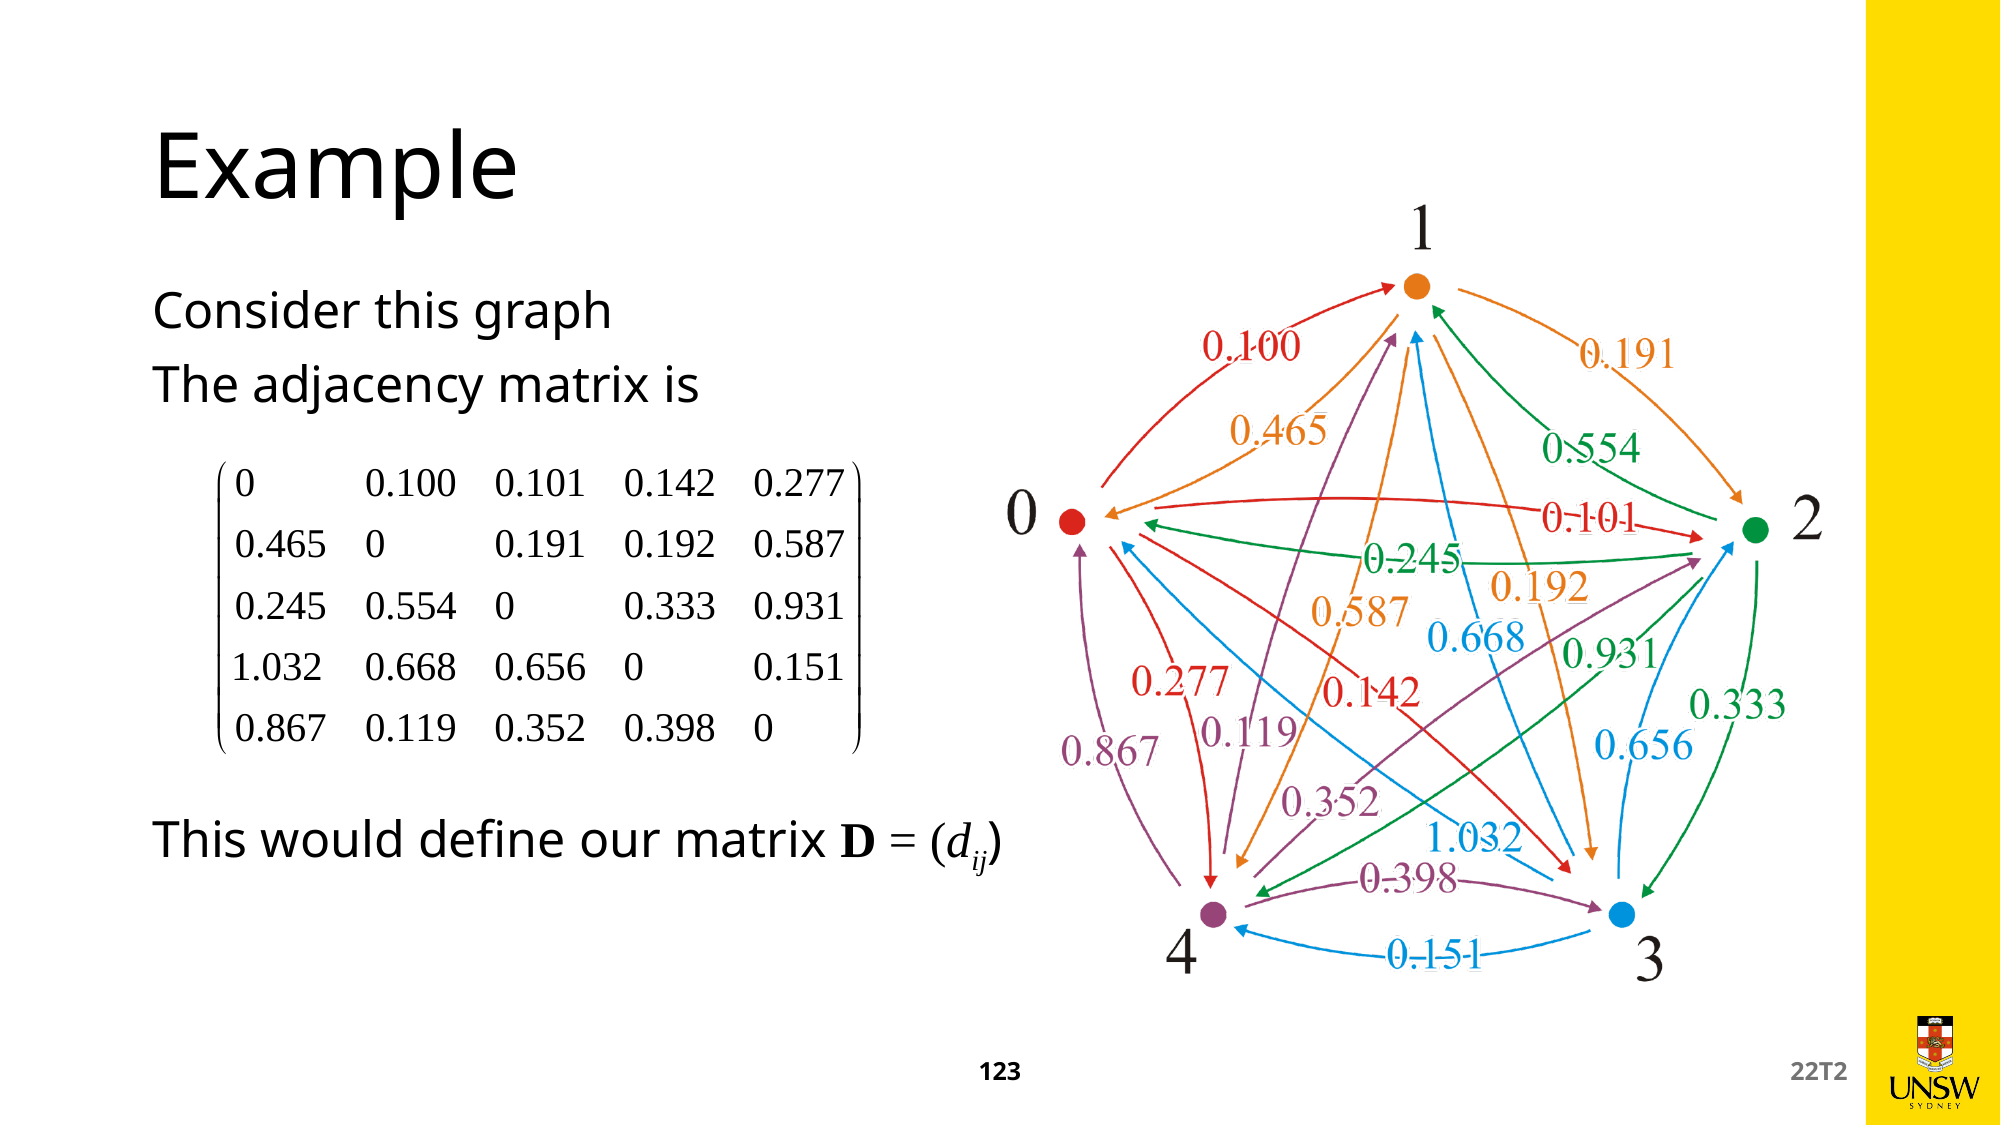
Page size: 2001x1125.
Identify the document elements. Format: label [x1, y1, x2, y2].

title [137, 59, 1863, 277]
list [137, 277, 1863, 992]
picture [996, 196, 1830, 990]
footer [1225, 1042, 1863, 1103]
text_box [208, 451, 874, 764]
slide_number [774, 1042, 1225, 1103]
picture [1890, 1016, 1980, 1109]
